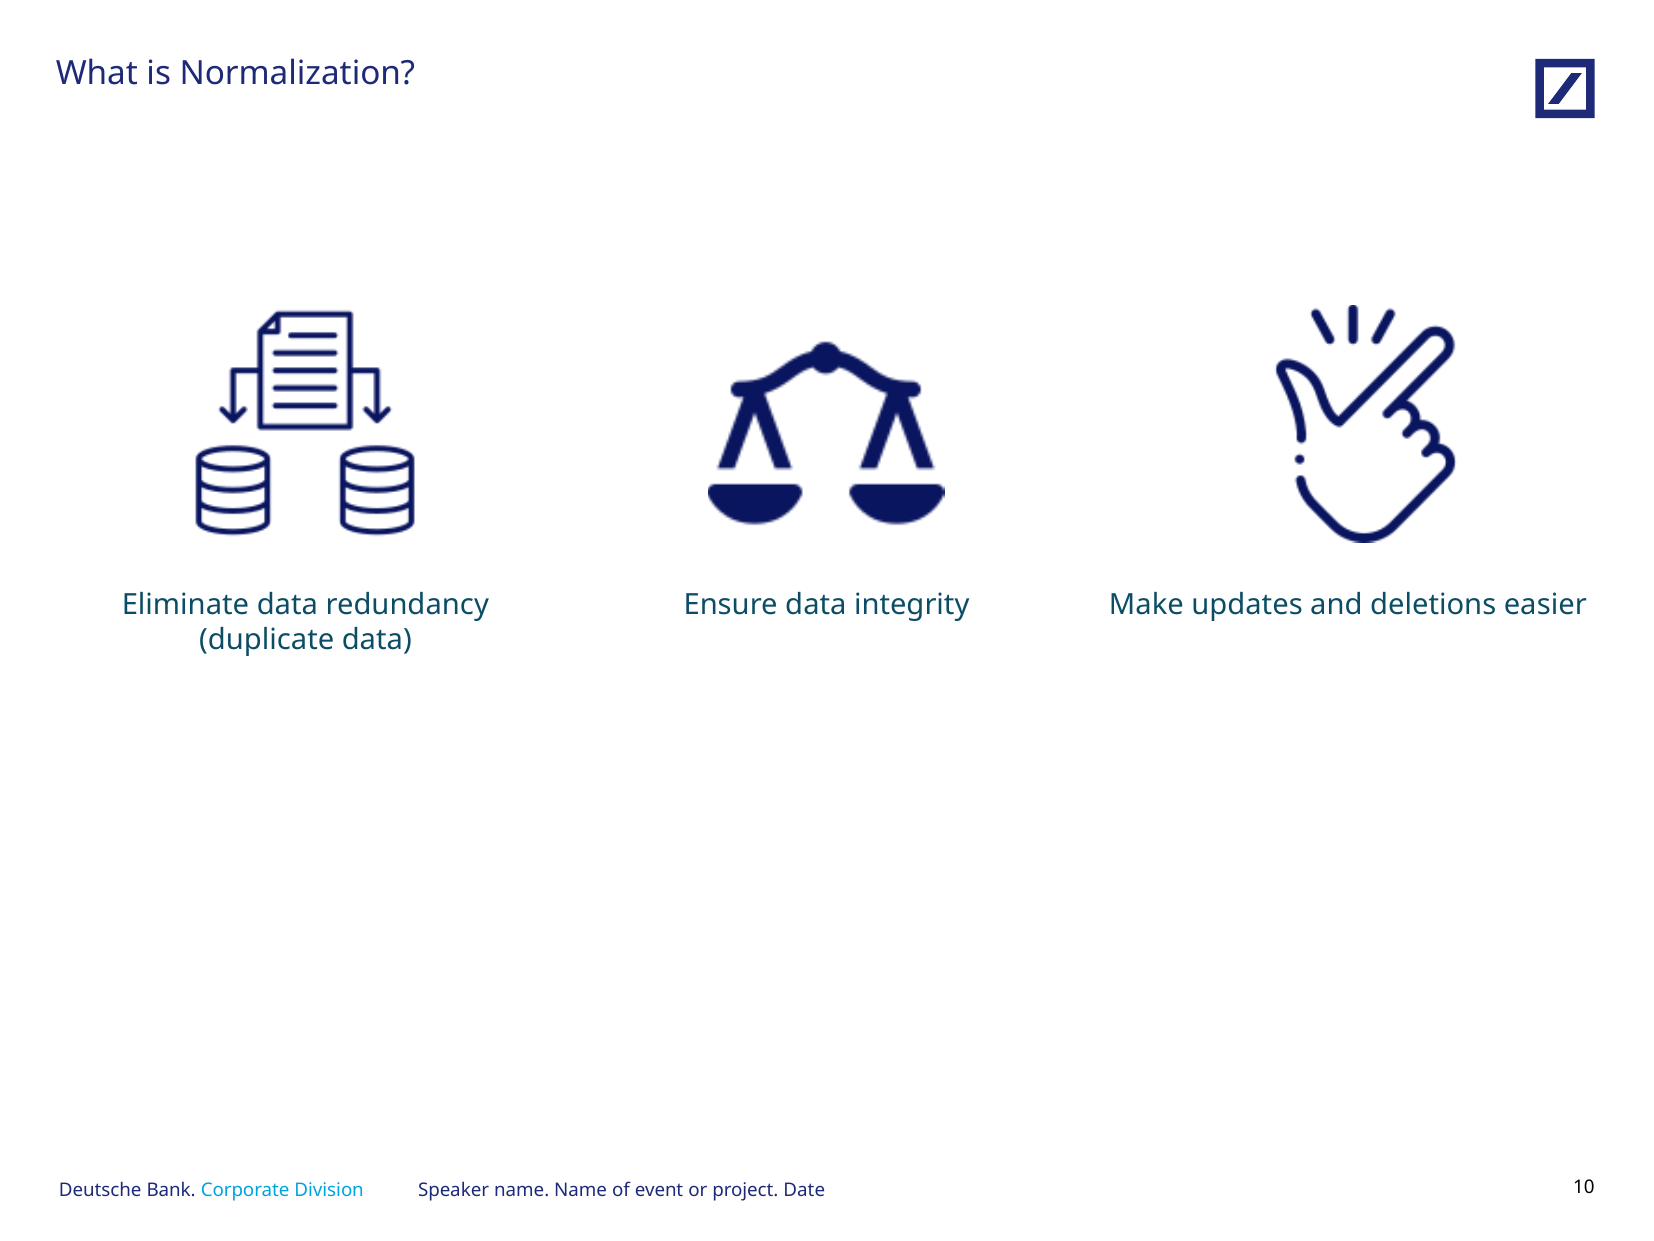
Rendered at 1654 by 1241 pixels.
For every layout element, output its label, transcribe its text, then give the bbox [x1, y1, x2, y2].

list Eliminate data redundancy (duplicate data) [59, 585, 553, 1122]
list Ensure data integrity [580, 585, 1074, 1122]
footer Speaker name. Name of event or project. Date [418, 1181, 1228, 1211]
picture [708, 319, 946, 557]
list Make updates and deletions easier [1101, 585, 1595, 1122]
picture [1247, 305, 1485, 543]
picture [187, 304, 424, 542]
slide_number 9 [1535, 1181, 1595, 1211]
title What is Normalization? [55, 55, 1477, 148]
